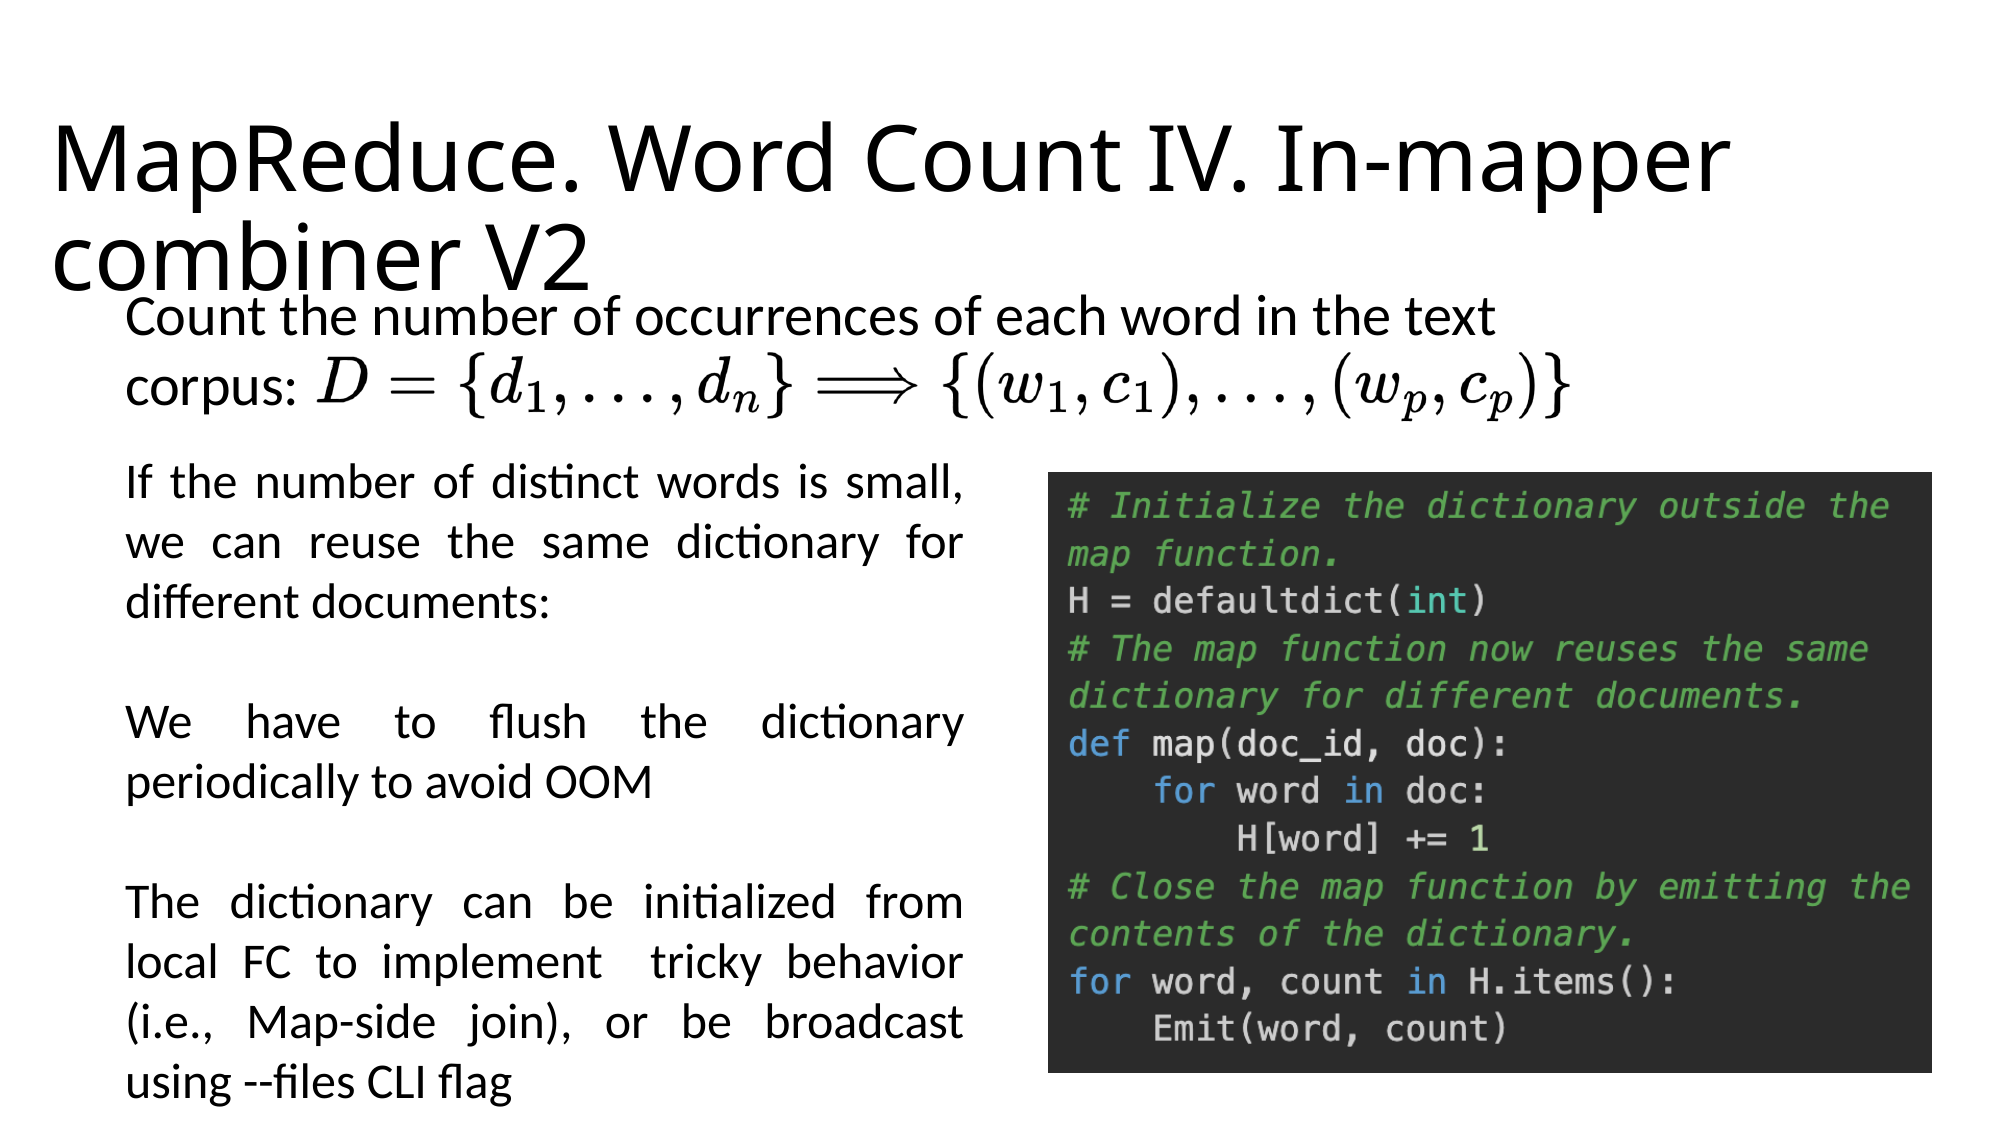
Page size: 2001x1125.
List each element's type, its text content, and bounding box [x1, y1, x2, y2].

text_box Count the number of occurrences of each word in the text corpus: [110, 269, 1647, 425]
text_box If the number of distinct words is small, we can reuse the same dictionary for different documents: We have to flush the dictionary periodically to avoid OOM The dictionary can be initialized from local FC to implement tricky behavior (i.e., Map-side join), or be broadcast using --files CLI flag [110, 441, 980, 1116]
title MapReduce. Word Count IV. In-mapper combiner V2 [35, 97, 1998, 223]
picture [303, 340, 1593, 437]
picture [1048, 472, 1932, 1073]
